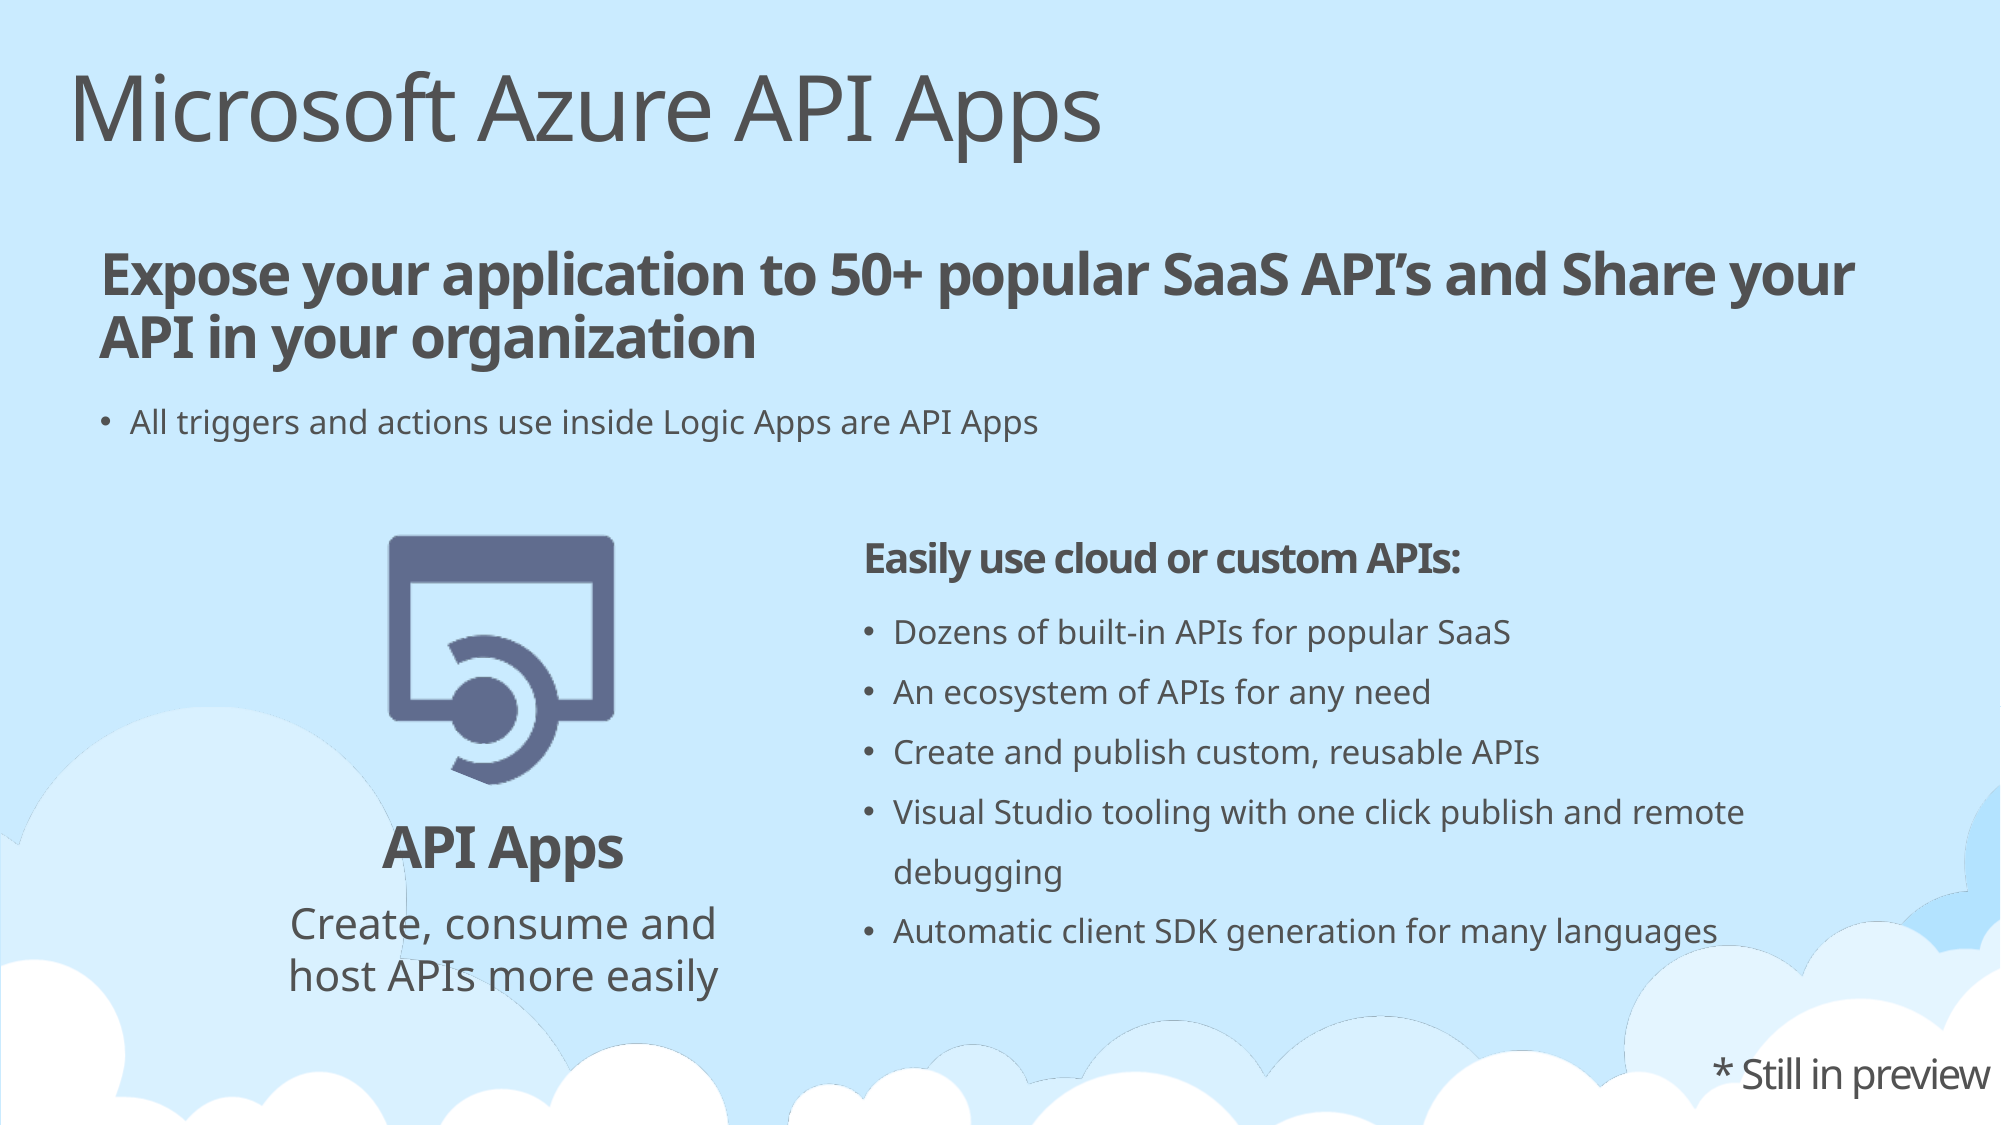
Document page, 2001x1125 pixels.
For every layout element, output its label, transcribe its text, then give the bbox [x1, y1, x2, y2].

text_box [344, 525, 663, 910]
text_box Create, consume and host APIs more easily [273, 889, 734, 1008]
picture [1, 707, 2001, 1125]
text_box Easily use cloud or custom APIs: Dozens of built-in APIs for popular SaaS An ecosystem of APIs for any need Create and publish custom, reusable APIs Visual Studio tooling with one click publish and remote debugging Automatic client SDK generation for many languages [848, 524, 1819, 1005]
text_box Expose your application to 50+ popular SaaS API’s and Share your API in your organization All triggers and actions use inside Logic Apps are API Apps [85, 237, 1915, 451]
text_box Microsoft Azure API Apps [44, 47, 1957, 196]
text_box * Still in preview [1681, 1031, 2000, 1122]
